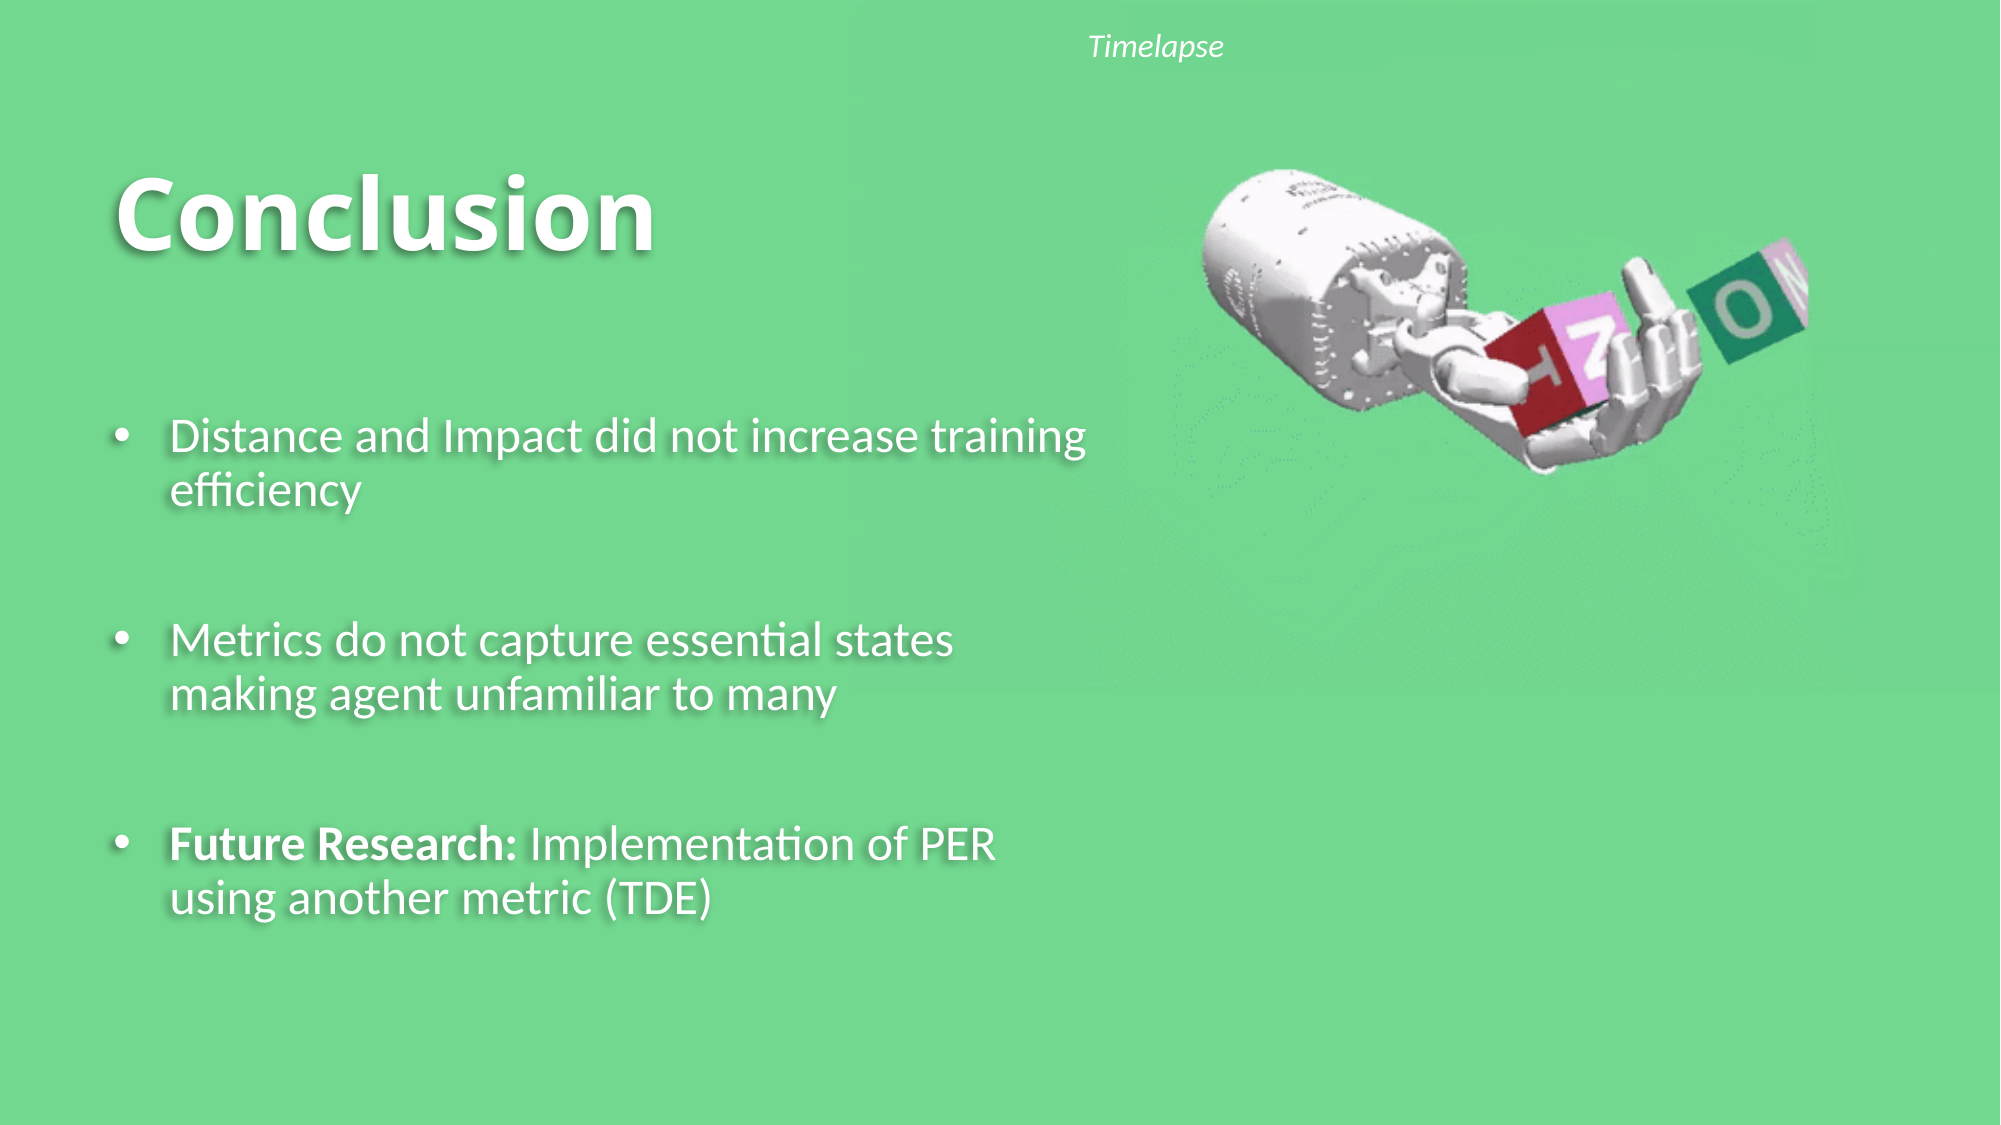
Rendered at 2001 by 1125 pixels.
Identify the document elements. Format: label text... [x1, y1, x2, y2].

text_box Conclusion [98, 142, 845, 280]
picture [850, 0, 2000, 690]
text_box Distance and Impact did not increase training efficiency Metrics do not capture essential states making agent unfamiliar to many Future Research: Implementation of PER using another metric (TDE) [98, 402, 1105, 1045]
